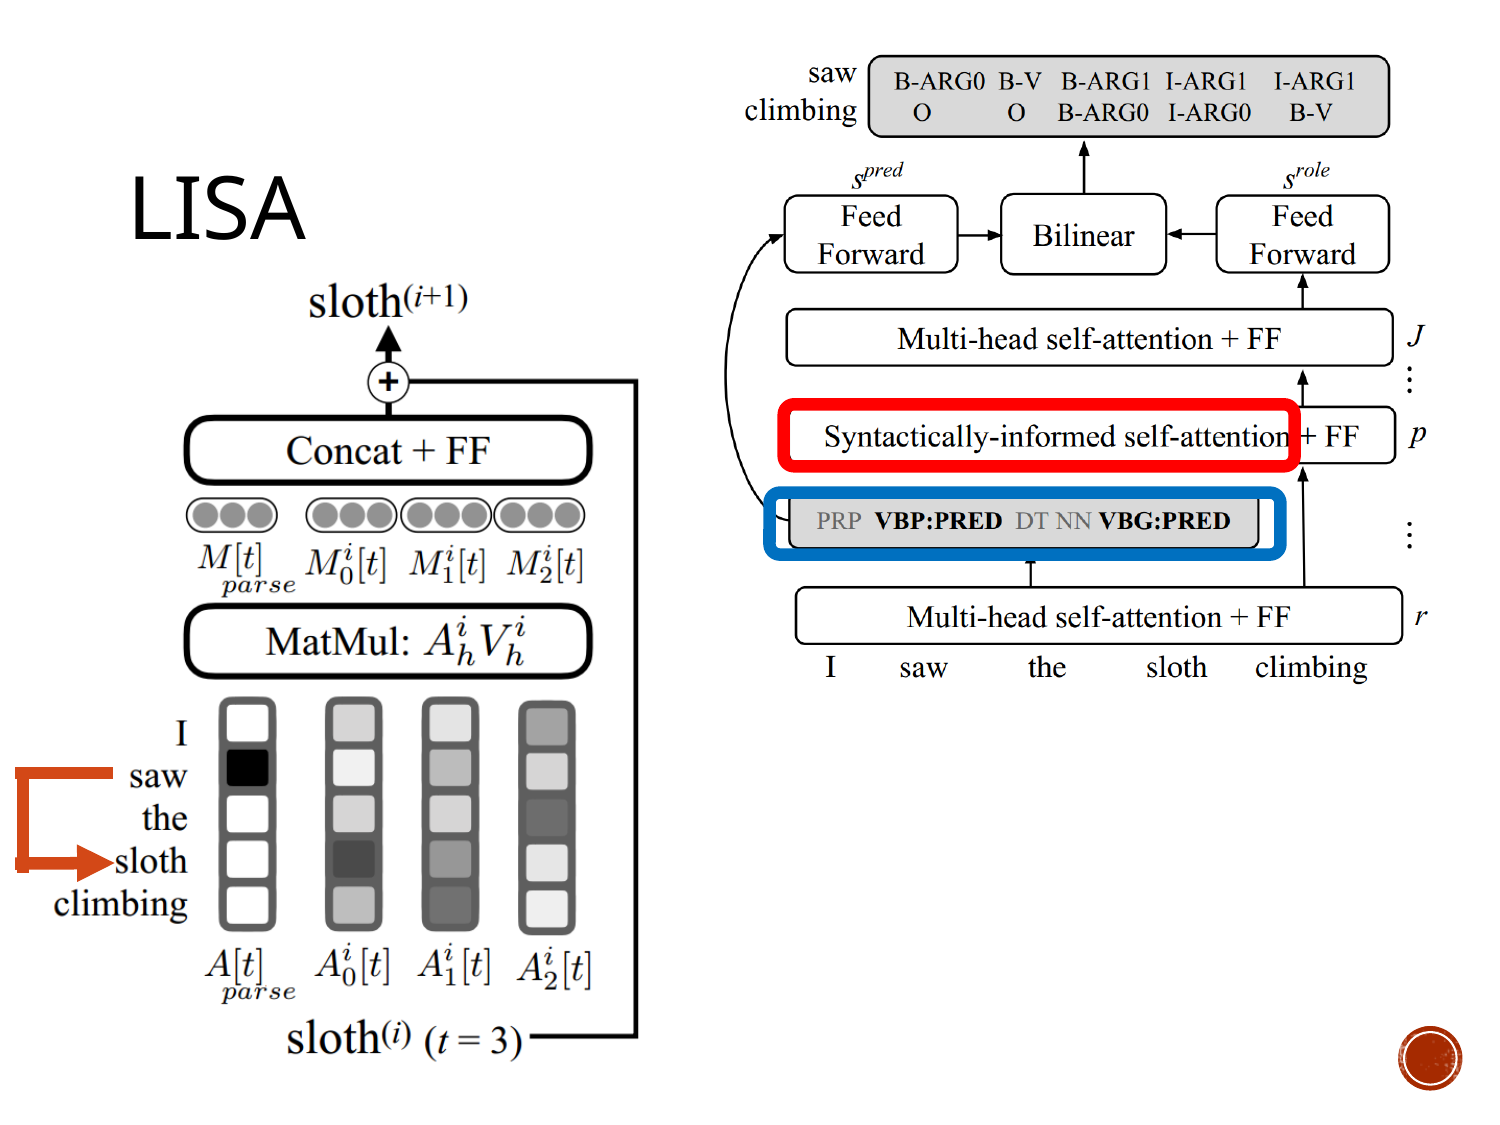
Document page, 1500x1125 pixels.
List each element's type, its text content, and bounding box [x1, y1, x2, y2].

title LISA [112, 79, 716, 344]
picture [716, 40, 1449, 705]
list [718, 42, 1449, 705]
picture [44, 270, 656, 1074]
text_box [18, 775, 113, 871]
